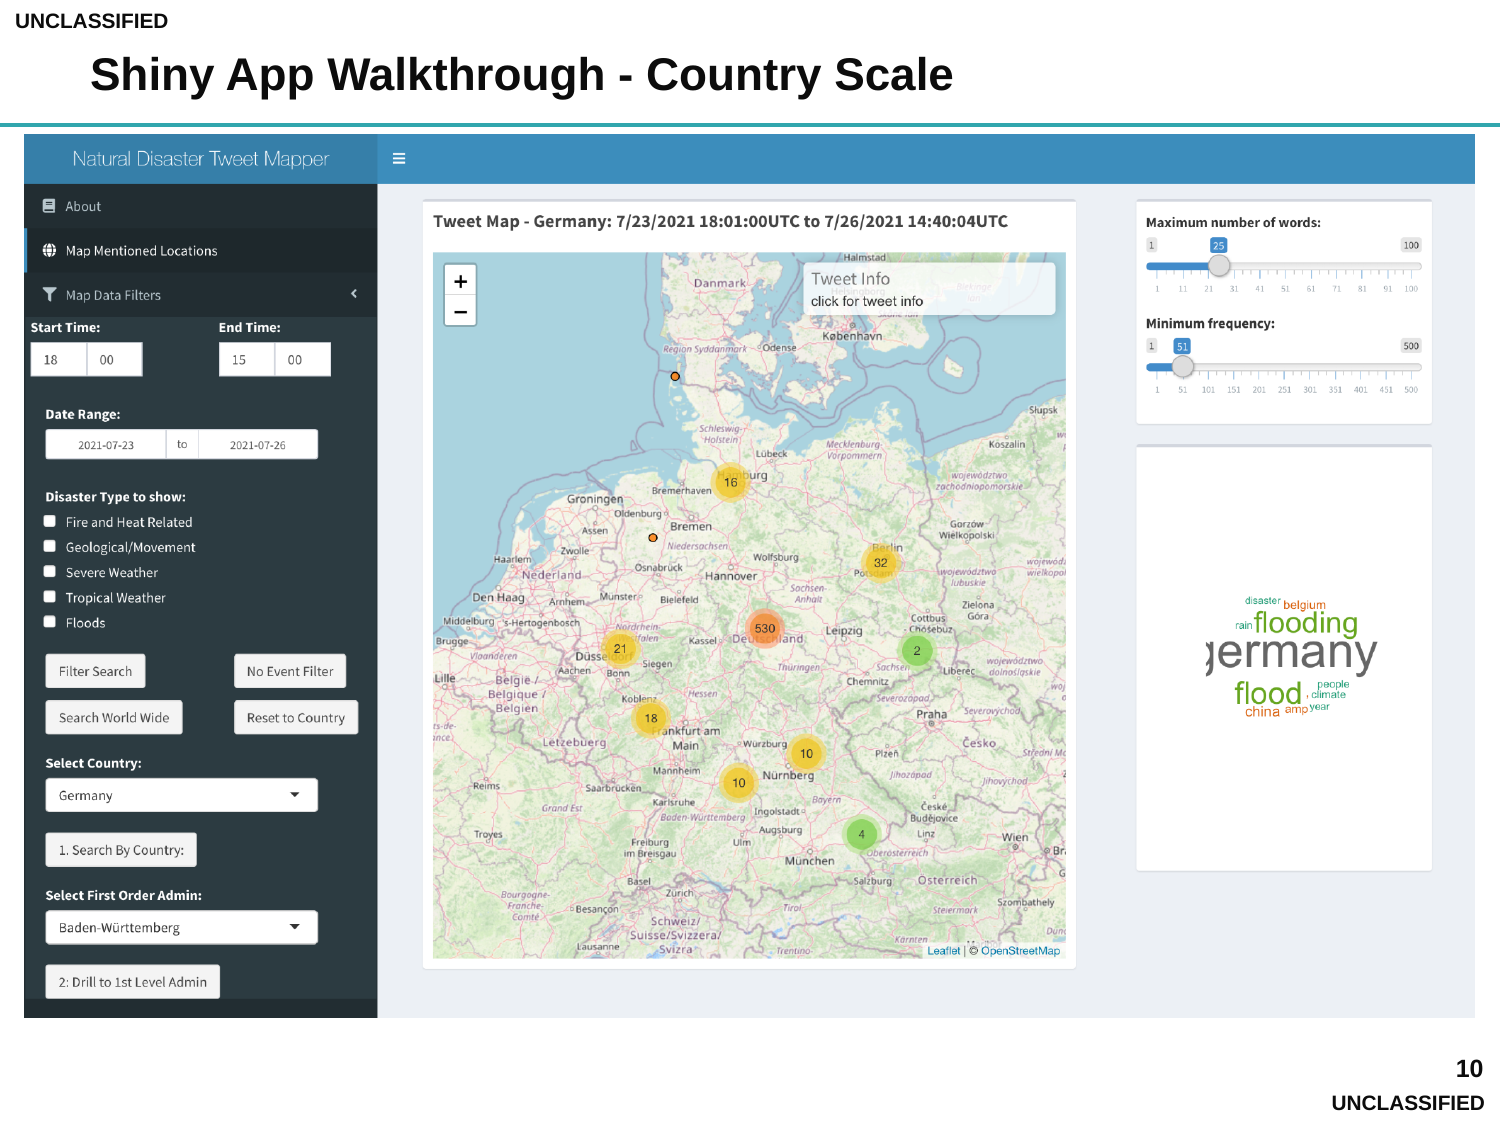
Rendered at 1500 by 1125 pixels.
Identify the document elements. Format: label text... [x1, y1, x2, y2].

picture [24, 133, 1476, 1018]
title Shiny App Walkthrough - Country Scale [75, 34, 1300, 110]
